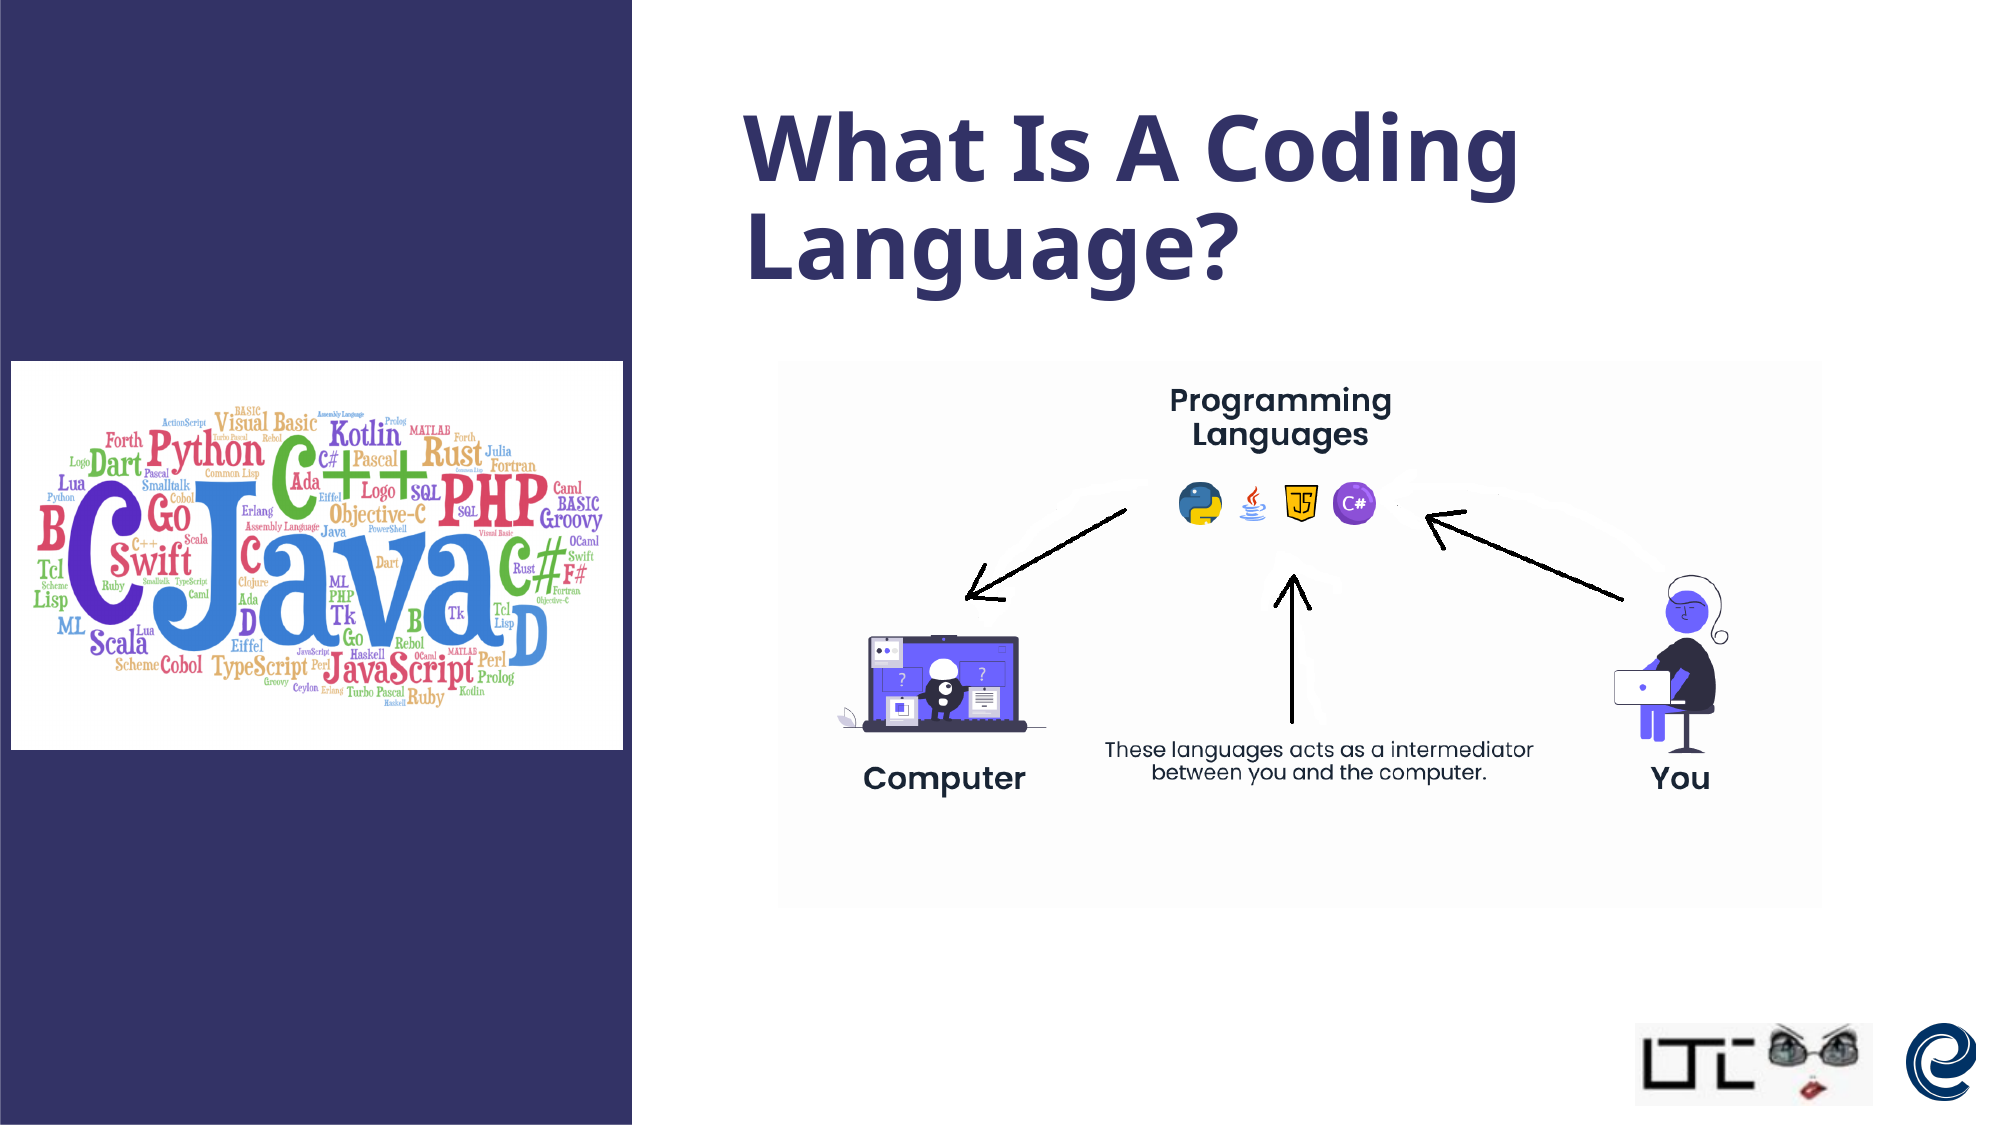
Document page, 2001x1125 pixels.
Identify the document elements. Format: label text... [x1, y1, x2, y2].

title What Is A Coding Language? [728, 94, 1896, 220]
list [778, 361, 1822, 908]
picture [0, 0, 2001, 1125]
